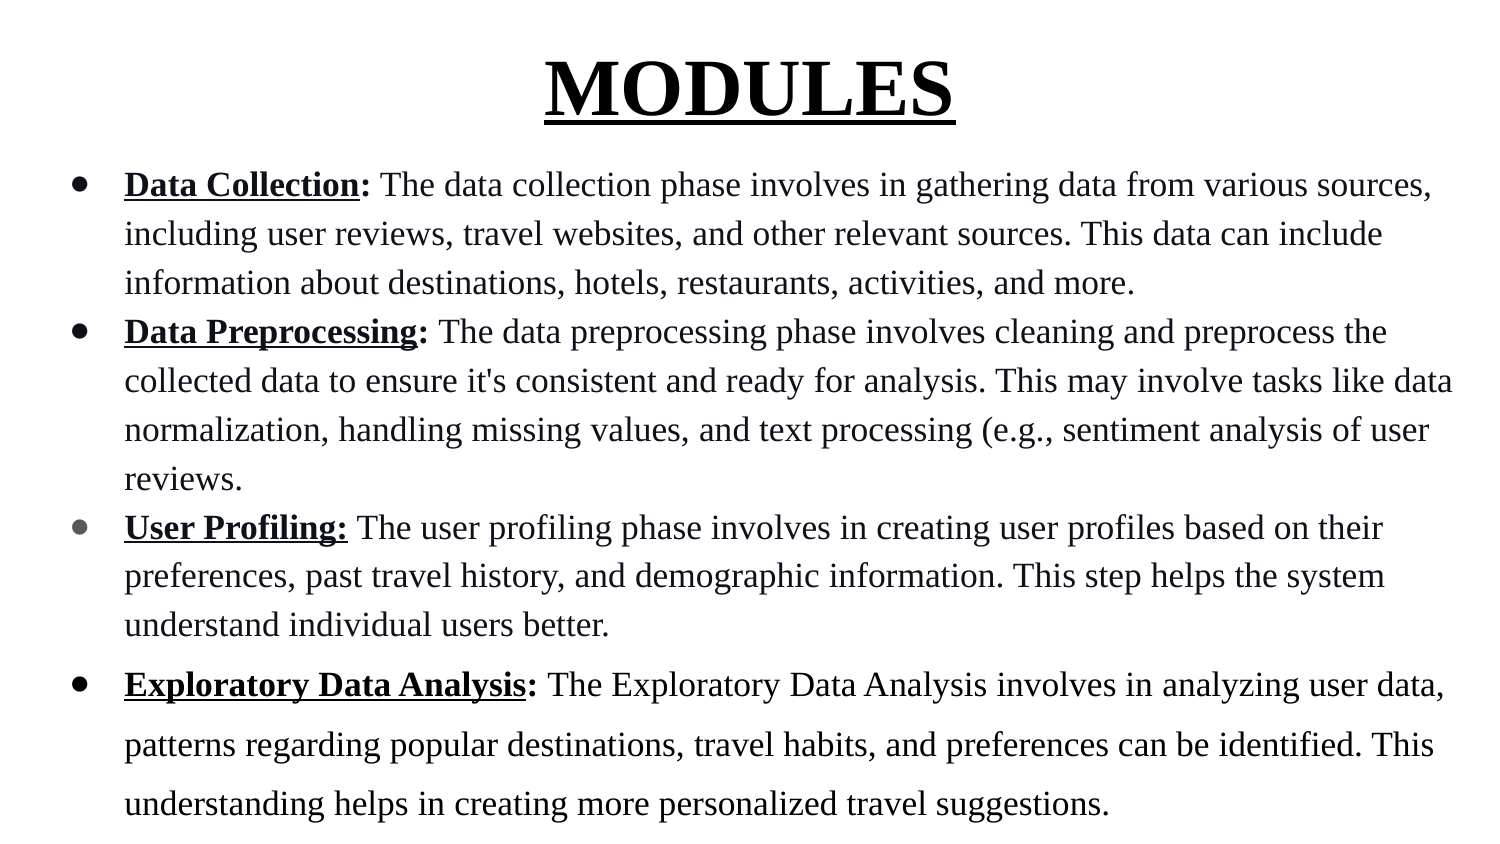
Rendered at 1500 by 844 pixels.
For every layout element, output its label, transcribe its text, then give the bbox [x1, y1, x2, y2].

list Data Collection: The data collection phase involves in gathering data from various sources, including user reviews, travel websites, and other relevant sources. This data can include information about destinations, hotels, restaurants, activities, and more. Data Preprocessing: The data preprocessing phase involves cleaning and preprocess the collected data to ensure it's consistent and ready for analysis. This may involve tasks like data normalization, handling missing values, and text processing (e.g., sentiment analysis of user reviews. User Profiling: The user profiling phase involves in creating user profiles based on their preferences, past travel history, and demographic information. This step helps the system understand individual users better. Exploratory Data Analysis: The Exploratory Data Analysis involves in analyzing user data, patterns regarding popular destinations, travel habits, and preferences can be identified. This understanding helps in creating more personalized travel suggestions. [34, 140, 1482, 784]
title MODULES [131, 19, 1369, 140]
